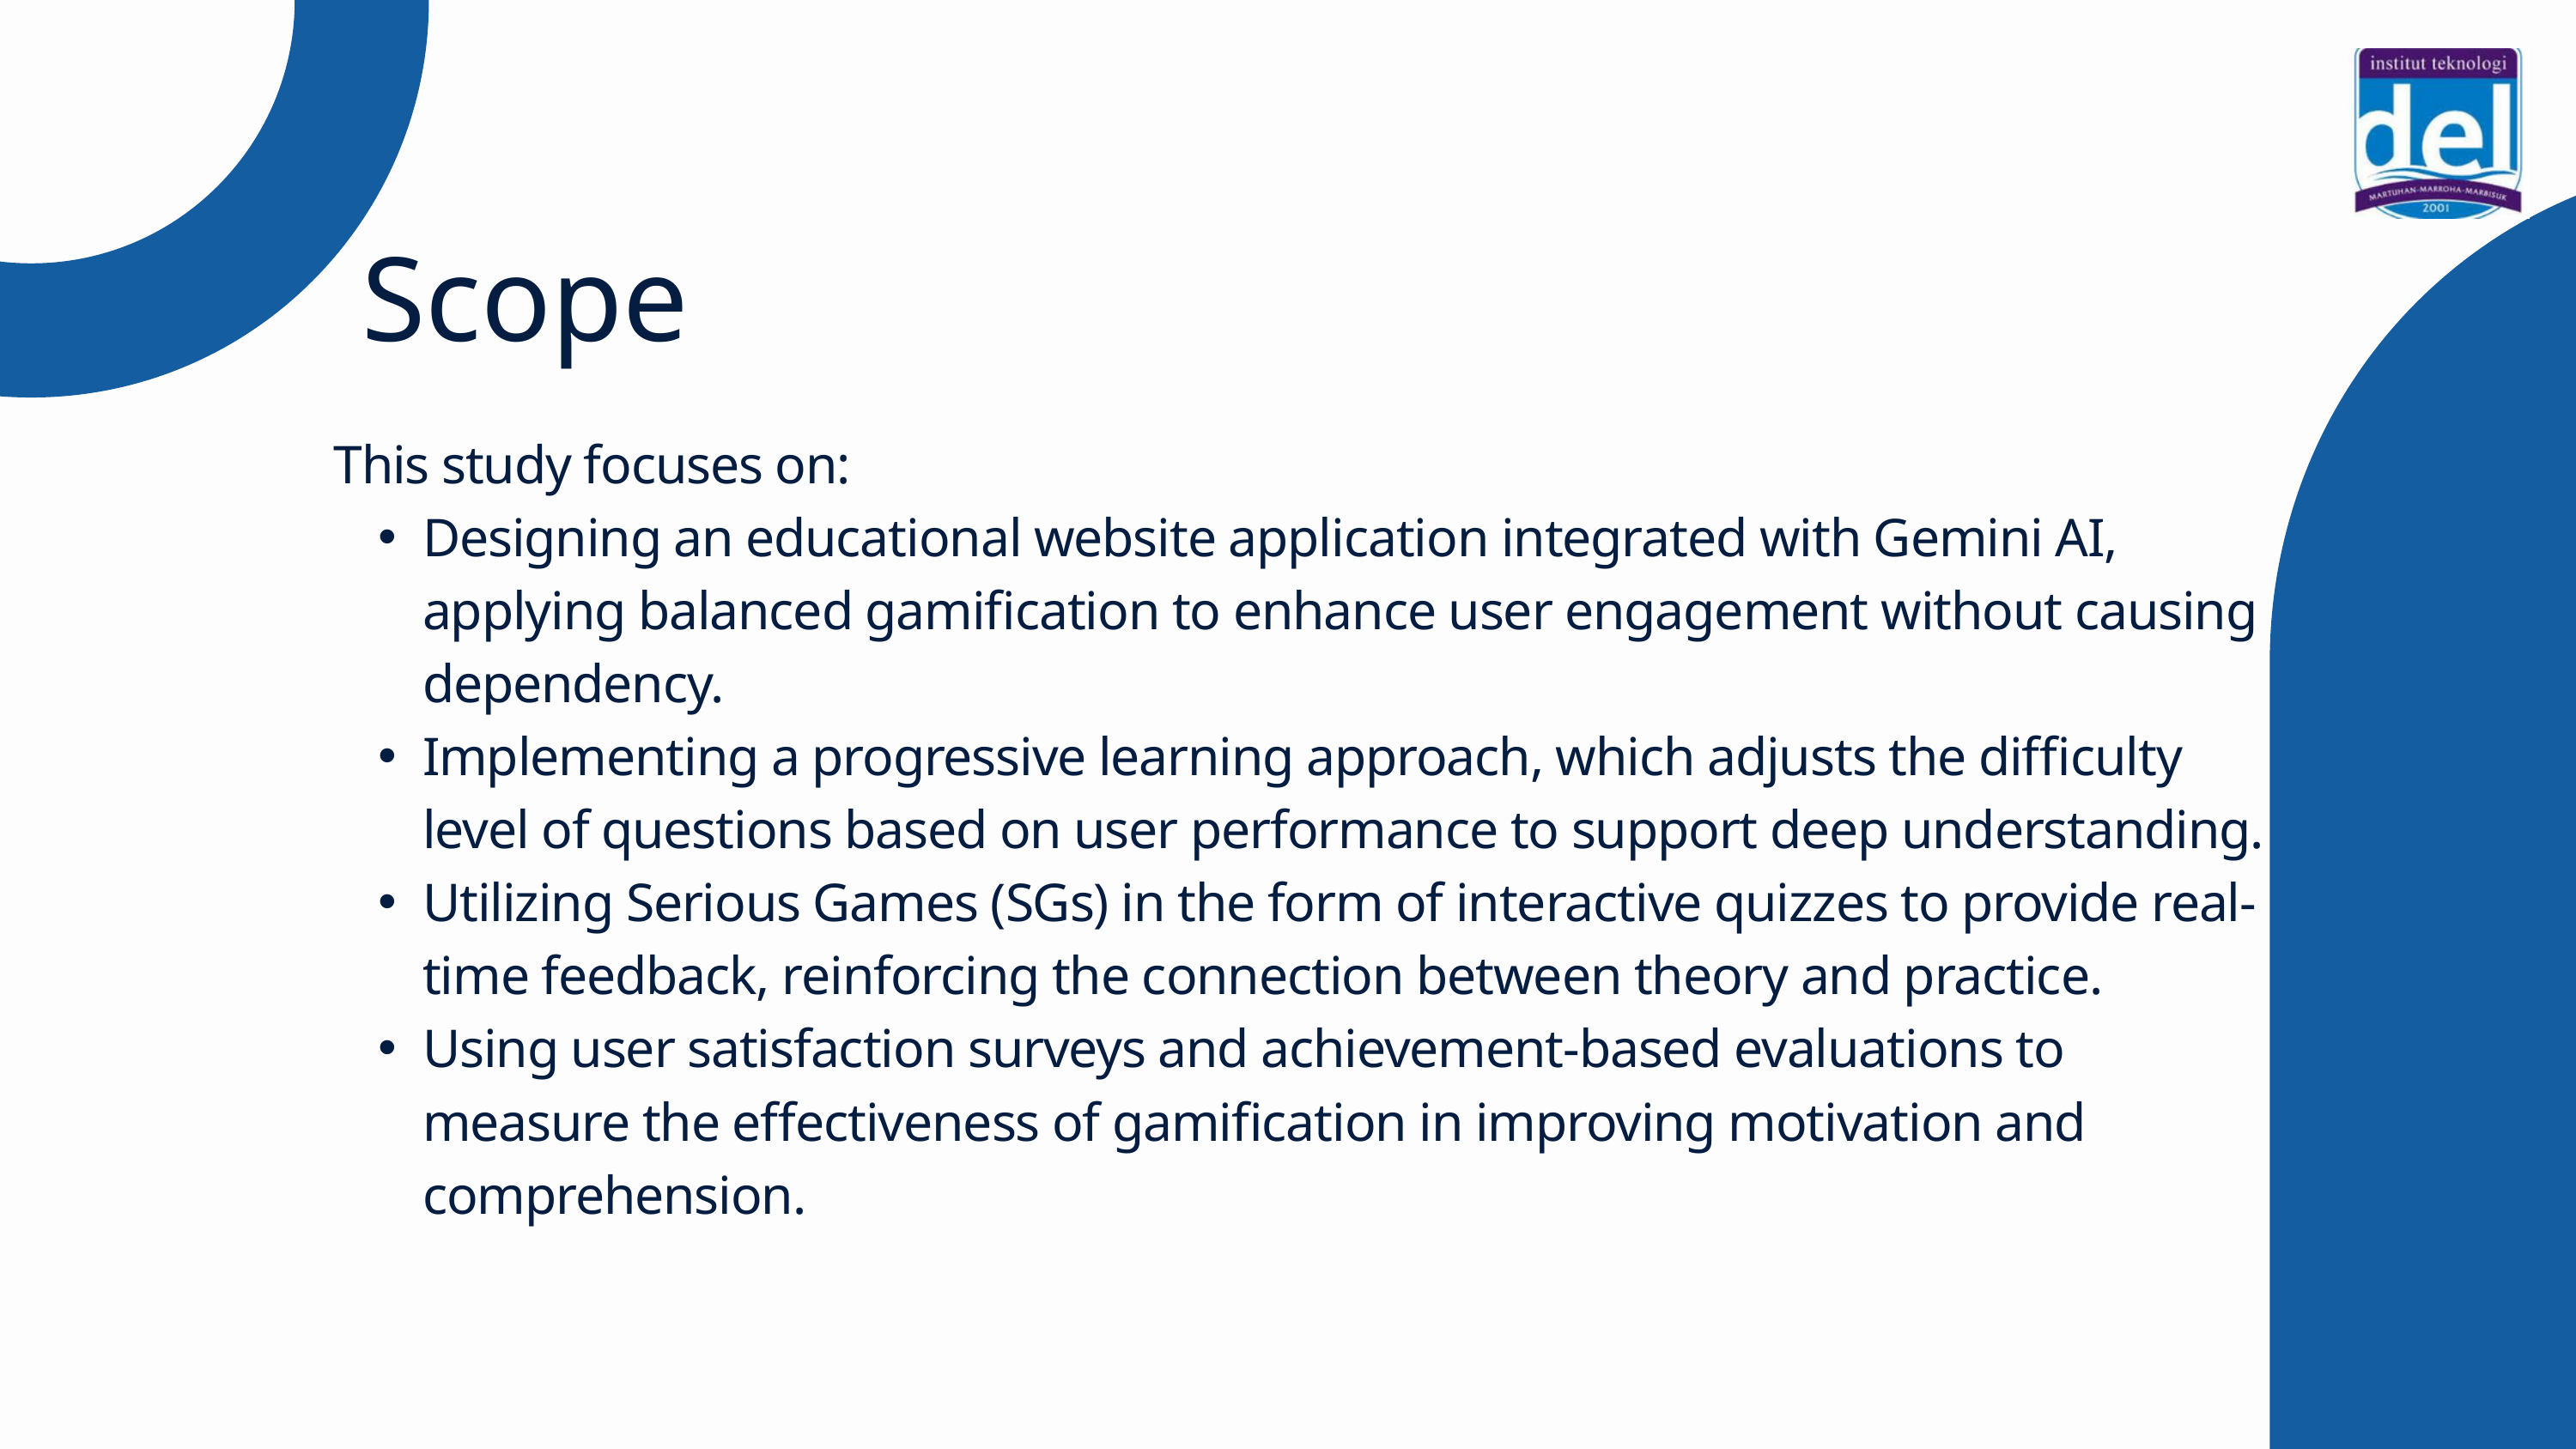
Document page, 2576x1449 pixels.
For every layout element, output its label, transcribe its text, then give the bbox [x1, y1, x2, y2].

text_box Scope [361, 201, 1679, 365]
text_box [2348, 48, 2530, 155]
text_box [2269, 157, 2576, 1449]
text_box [0, 0, 362, 331]
text_box This study focuses on: Designing an educational website application integrated with Gemini AI, applying balanced gamification to enhance user engagement without causing dependency. Implementing a progressive learning approach, which adjusts the difficulty level of questions based on user performance to support deep understanding. Utilizing Serious Games (SGs) in the form of interactive quizzes to provide real-time feedback, reinforcing the connection between theory and practice. Using user satisfaction surveys and achievement-based evaluations to measure the effectiveness of gamification in improving motivation and comprehension. [333, 421, 2264, 1298]
